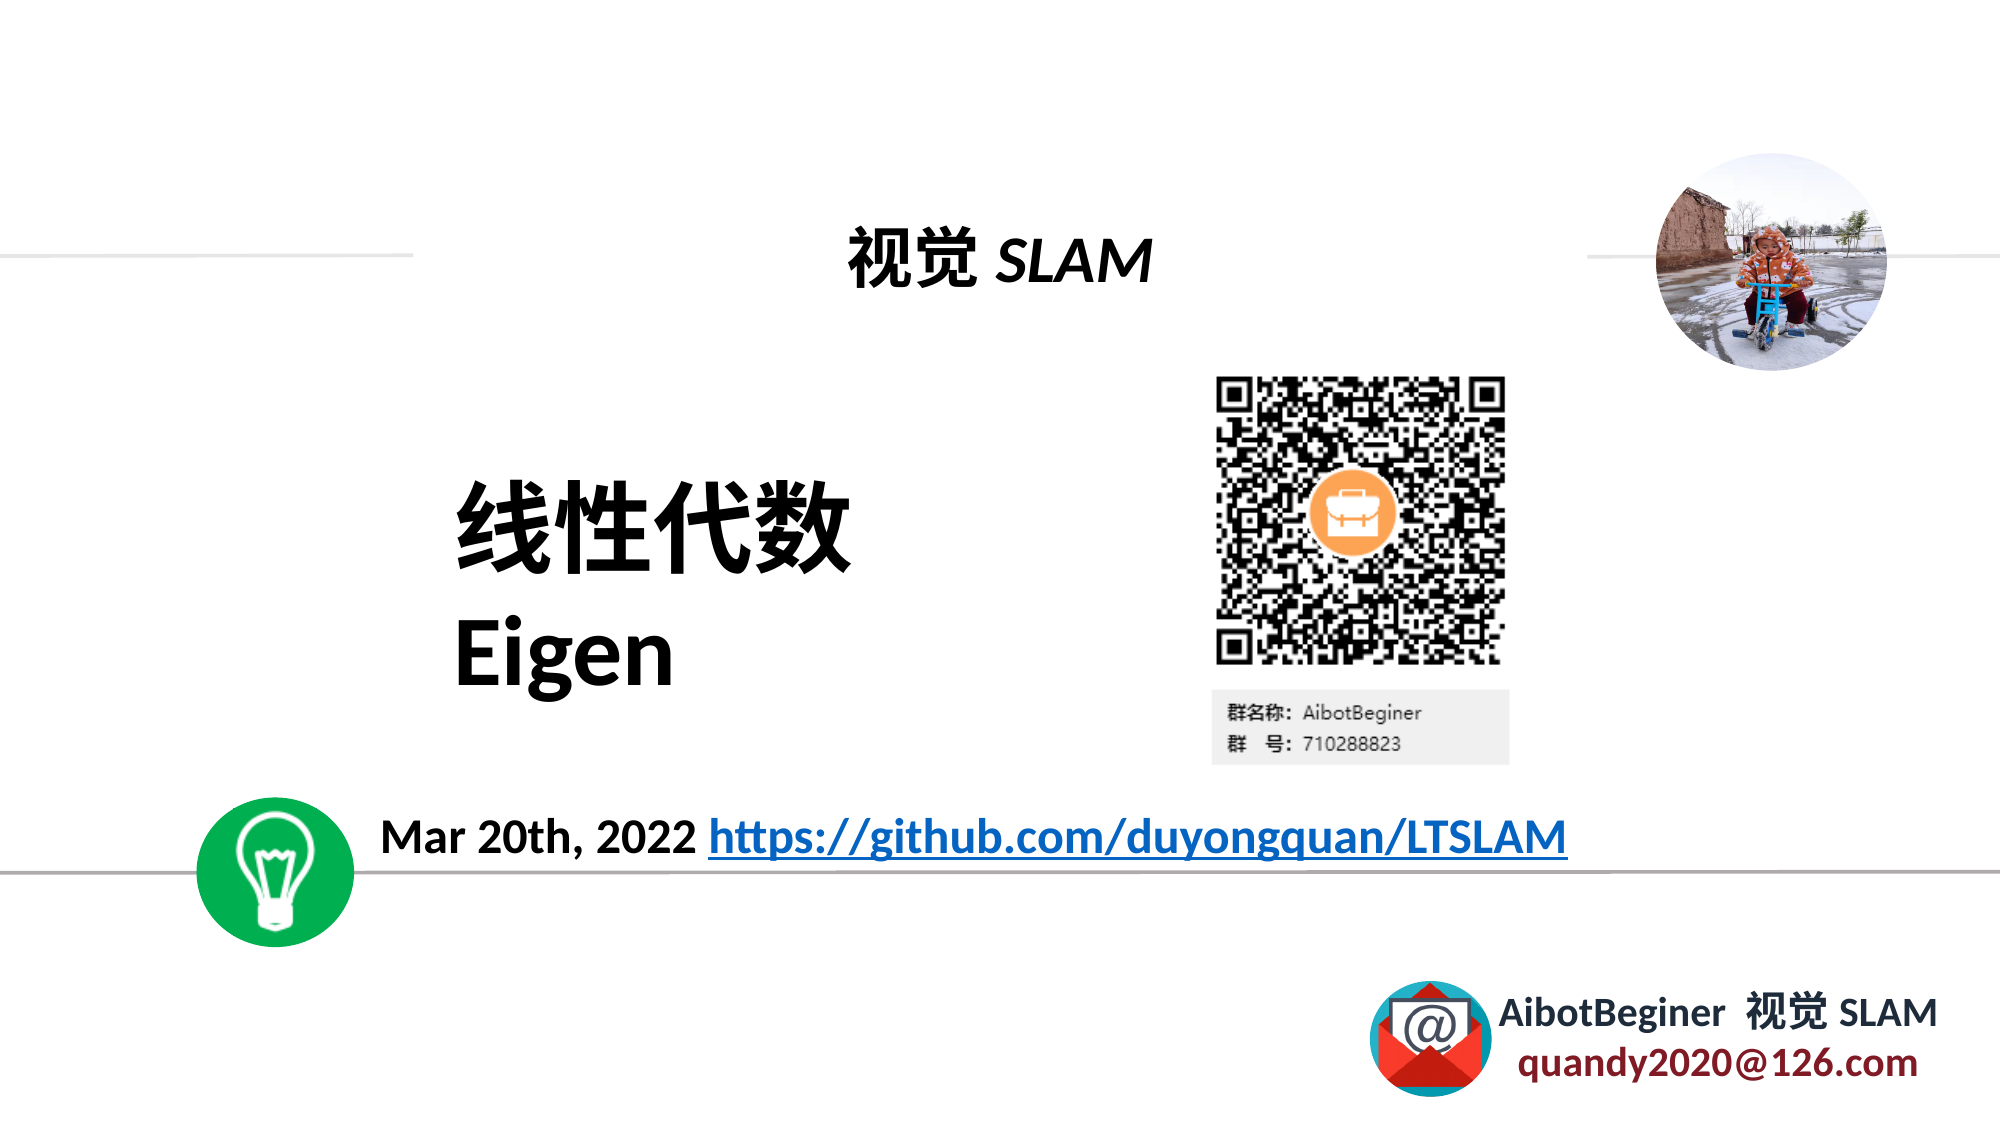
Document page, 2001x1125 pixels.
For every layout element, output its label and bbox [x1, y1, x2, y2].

text_box [0, 153, 2000, 1097]
